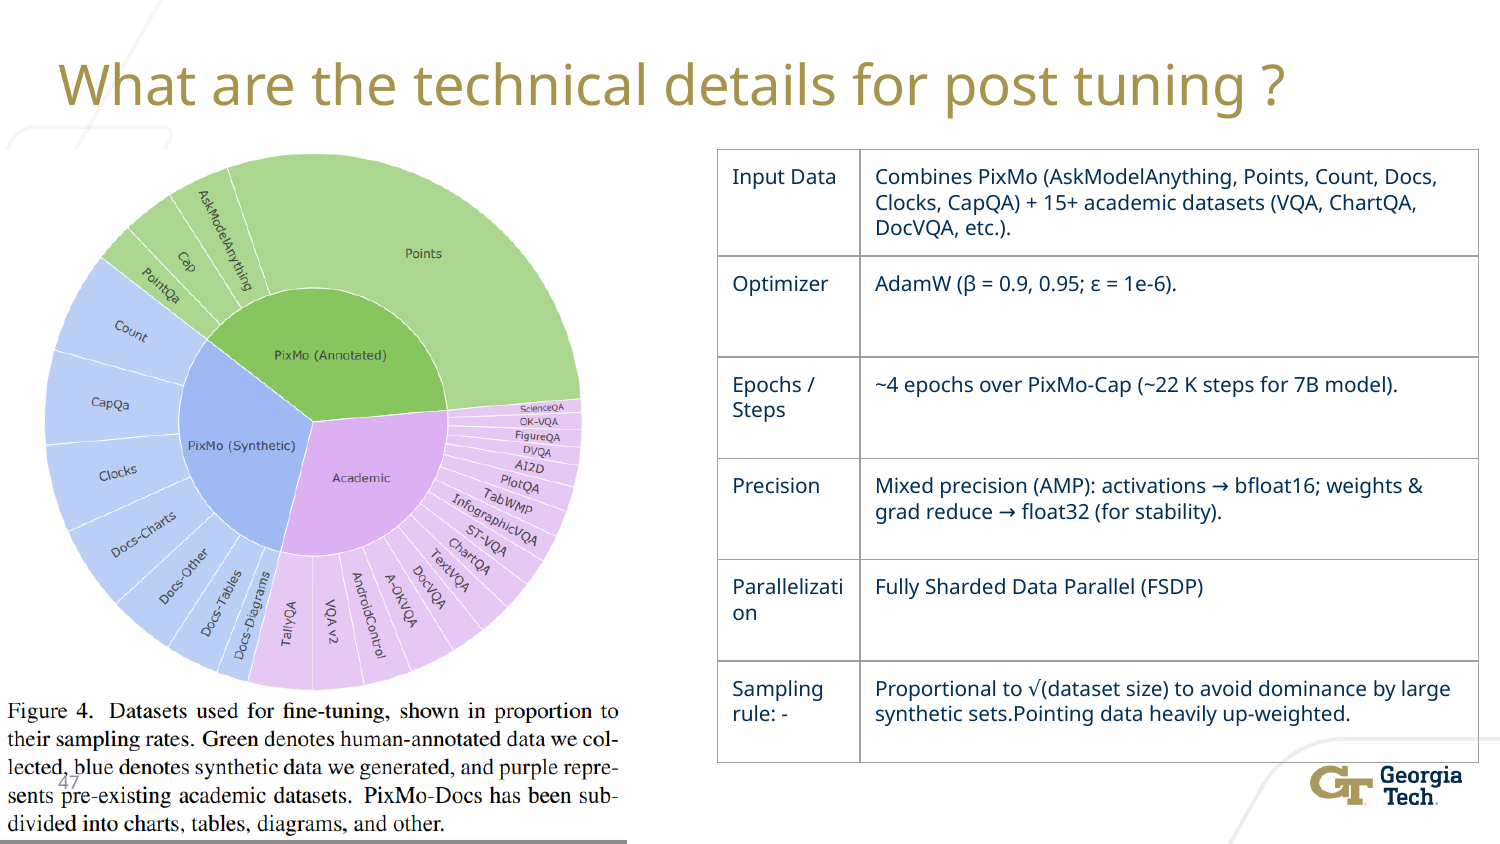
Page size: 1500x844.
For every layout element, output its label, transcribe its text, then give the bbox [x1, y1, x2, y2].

table_header Combines PixMo (AskModelAnything, Points, Count, Docs, Clocks, CapQA) + 15+ academic datasets (VQA, ChartQA, DocVQA, etc.). [861, 150, 1478, 255]
table_cell ~4 epochs over PixMo-Cap (~22 K steps for 7B model). [861, 358, 1478, 458]
table_cell Parallelization [718, 560, 859, 660]
table_cell Optimizer [718, 257, 859, 356]
table_cell Precision [718, 459, 859, 559]
table_cell Fully Sharded Data Parallel (FSDP) [861, 560, 1478, 660]
table_cell Sampling rule: - [718, 662, 859, 762]
table_cell Epochs / Steps [718, 358, 859, 458]
table_header Input Data [718, 150, 859, 255]
table_cell Proportional to √(dataset size) to avoid dominance by large synthetic sets.Pointing data heavily up-weighted. [861, 662, 1478, 762]
table_cell AdamW (β = 0.9, 0.95; ε = 1e-6). [861, 257, 1478, 356]
title What are the technical details for post tuning ? [46, 24, 1454, 150]
table_cell Mixed precision (AMP): activations → bfloat16; weights & grad reduce → float32 (for stability). [861, 459, 1478, 559]
picture [0, 0, 1500, 844]
